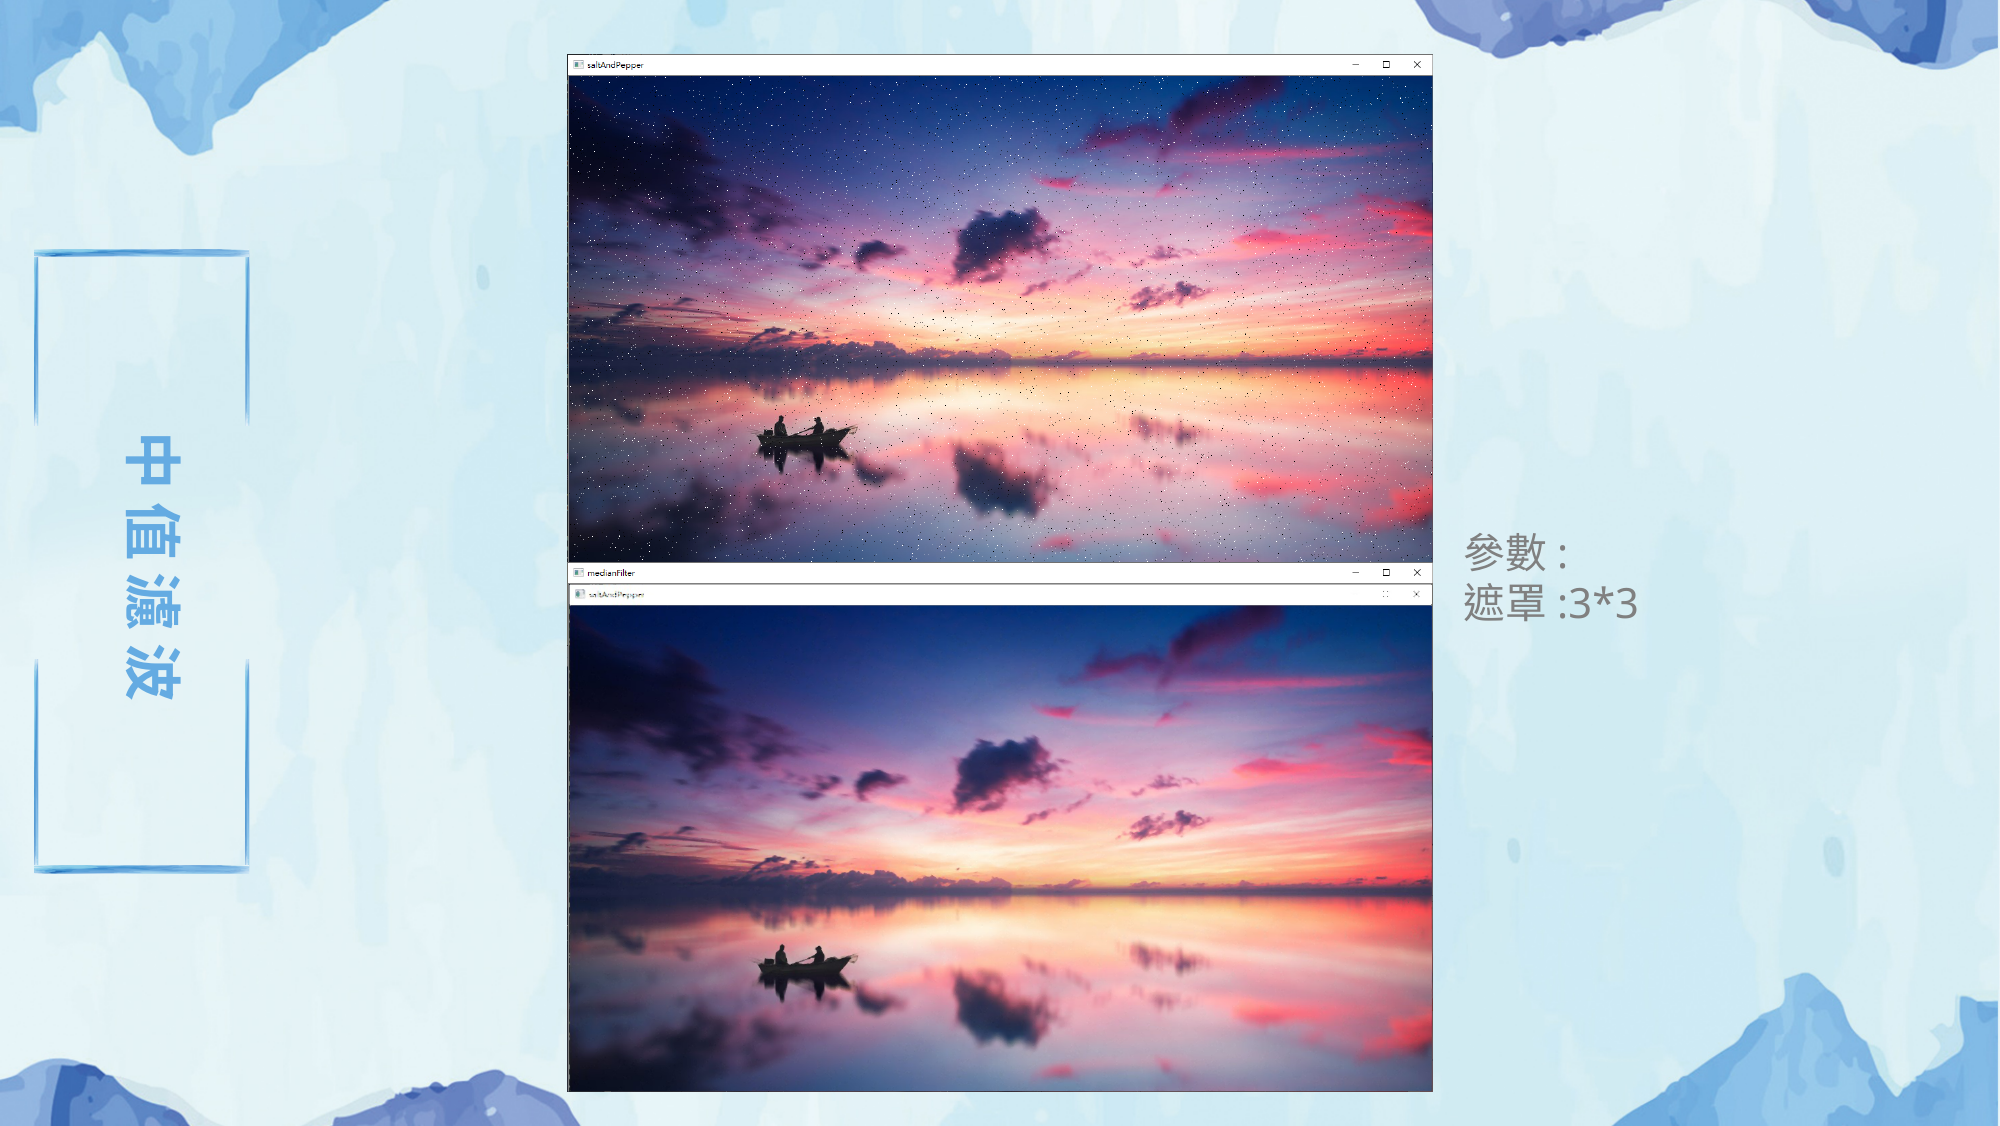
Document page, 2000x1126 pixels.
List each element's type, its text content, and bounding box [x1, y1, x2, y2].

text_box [33, 659, 250, 874]
text_box 參數: 遮罩:3*3 [1448, 519, 2000, 635]
picture [0, 0, 2000, 1126]
text_box 中值濾波 [95, 434, 197, 658]
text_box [33, 249, 250, 427]
